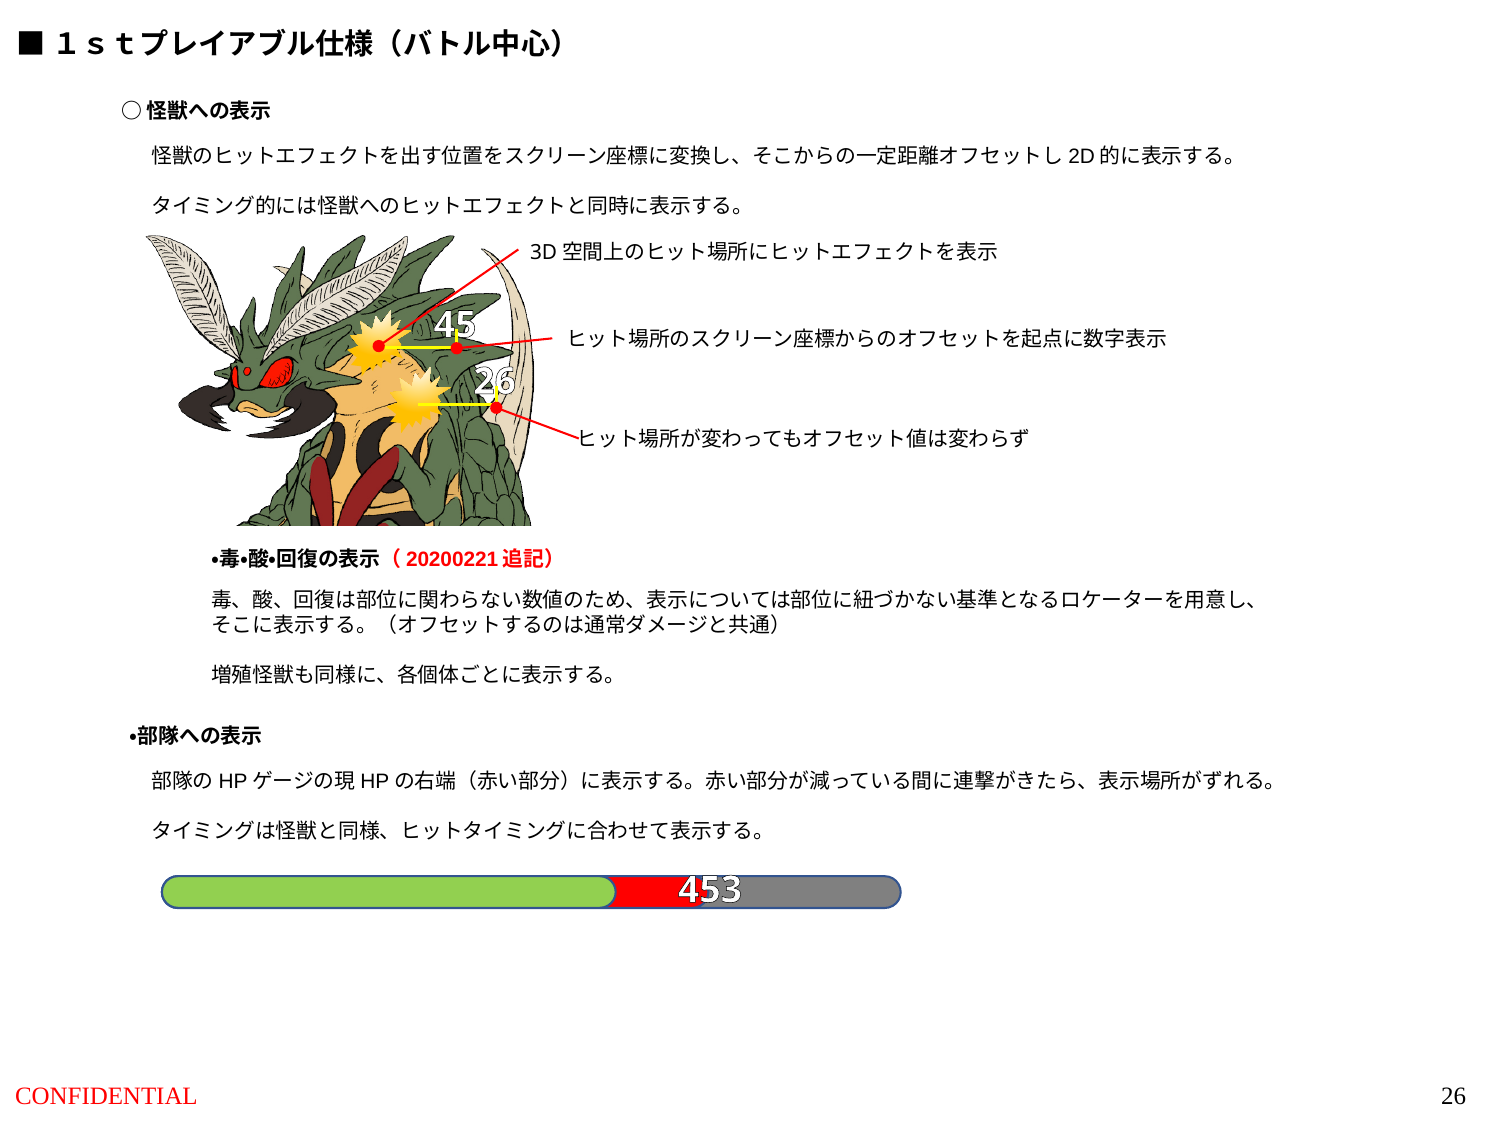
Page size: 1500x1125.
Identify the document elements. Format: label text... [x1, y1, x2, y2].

text_box ・部隊への表示 [115, 715, 278, 756]
footer CONFIDENTIAL [0, 1065, 507, 1125]
text_box 毒、酸、回復は部位に関わらない数値のため、表示については部位に紐づかない基準となるロケーターを用意し、 そこに表示する。（オフセットするのは通常ダメージと共通） 増殖怪獣も同様に、各個体ごとに表示する。 [196, 579, 1452, 695]
text_box ヒット場所が変わってもオフセット値は変わらず [561, 418, 1046, 458]
text_box 怪獣のヒットエフェクトを出す位置をスクリーン座標に変換し、そこからの一定距離オフセットし2D的に表示する。 タイミング的には怪獣へのヒットエフェクトと同時に表示する。 [136, 134, 1392, 225]
picture [136, 234, 558, 526]
text_box ヒット場所のスクリーン座標からのオフセットを起点に数字表示 [558, 318, 1182, 358]
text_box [418, 385, 497, 405]
text_box ○怪獣への表示 [106, 90, 287, 131]
text_box 3D空間上のヒット場所にヒットエフェクトを表示 [515, 231, 1013, 271]
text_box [496, 407, 579, 439]
text_box ■１ｓｔプレイアブル仕様（バトル中心） [1, 17, 595, 68]
text_box ・毒・酸・回復の表示（20200221追記） [197, 538, 581, 578]
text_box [161, 857, 901, 918]
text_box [378, 249, 519, 347]
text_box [456, 338, 553, 349]
text_box 部隊のHPゲージの現HPの右端（赤い部分）に表示する。赤い部分が減っている間に連撃がきたら、表示場所がずれる。 タイミングは怪獣と同様、ヒットタイミングに合わせて表示する。 [136, 760, 1392, 850]
slide_number 26 [1143, 1065, 1482, 1125]
